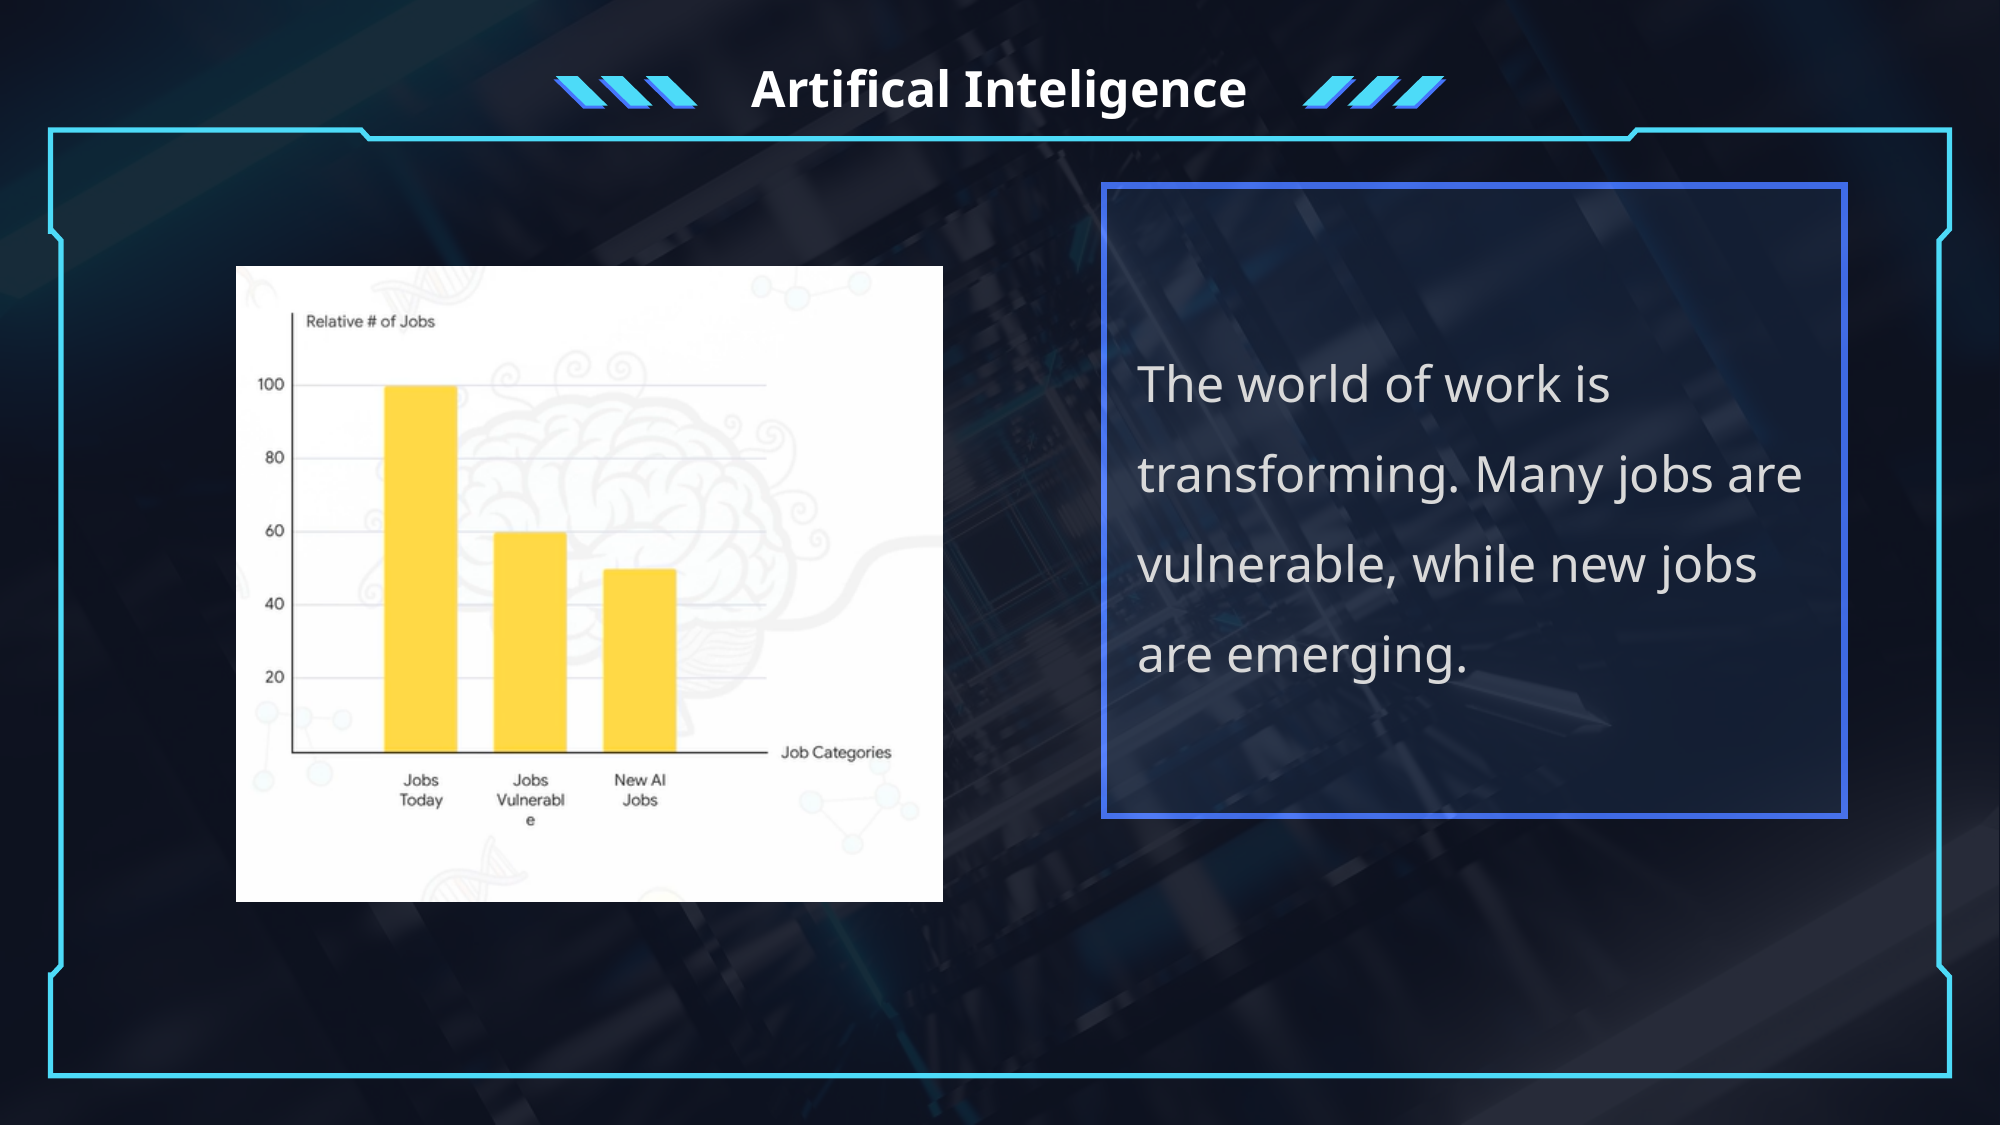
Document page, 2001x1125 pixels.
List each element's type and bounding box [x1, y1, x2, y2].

text_box [553, 76, 698, 109]
text_box [1302, 76, 1447, 109]
picture [0, 0, 1999, 1125]
